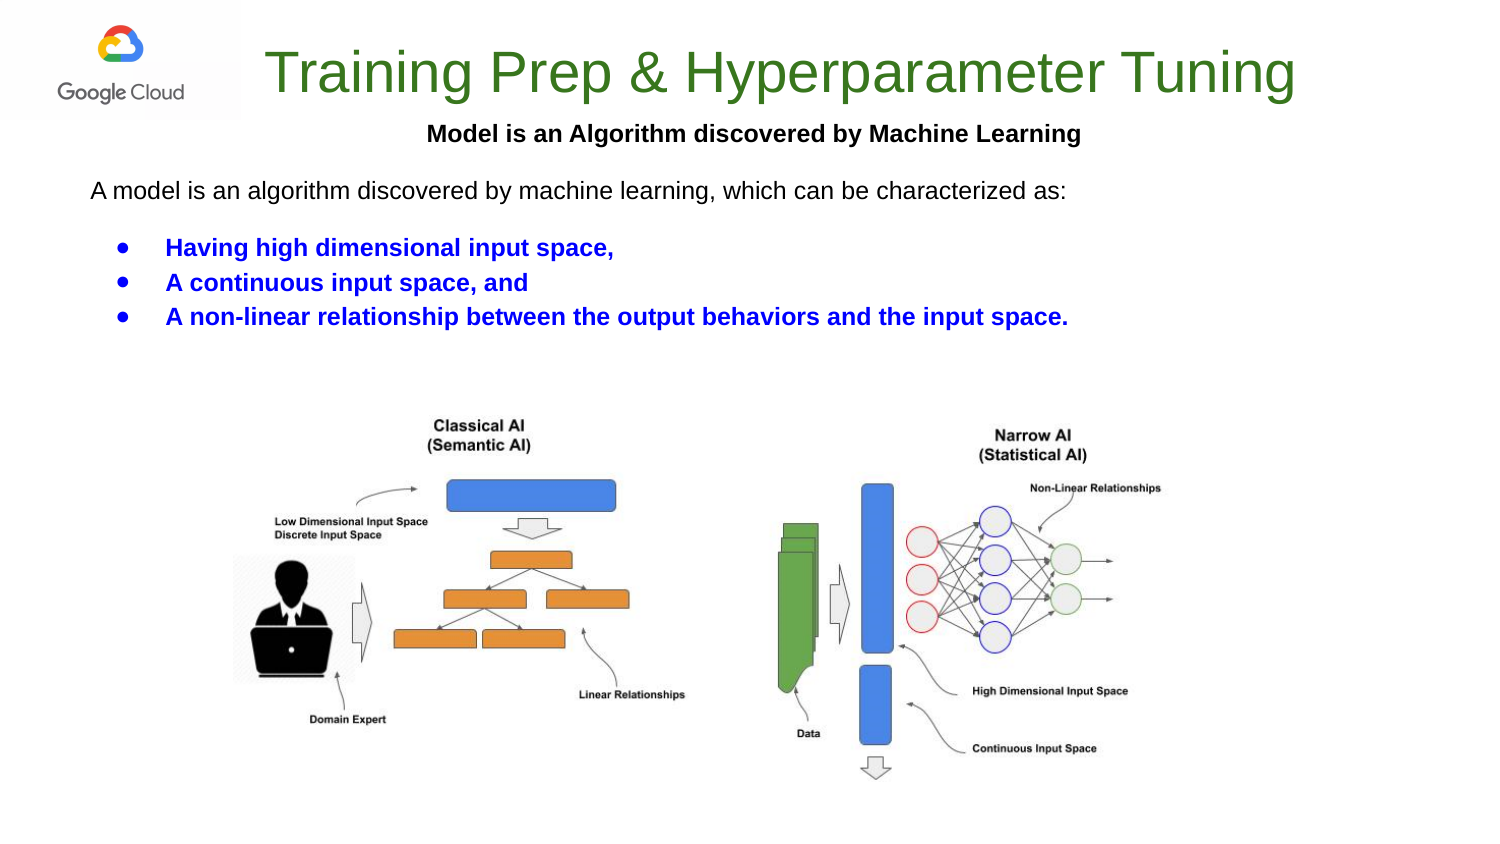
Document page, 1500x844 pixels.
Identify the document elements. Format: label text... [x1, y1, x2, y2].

picture [0, 0, 241, 121]
picture [233, 407, 1209, 788]
subtitle Training Prep & Hyperparameter Tuning [244, 19, 1481, 150]
text_box Model is an Algorithm discovered by Machine Learning A model is an algorithm discovered by machine learning, which can be characterized as: Having high dimensional input space, A continuous input space, and A non-linear relationship between the output behaviors and the input space. [75, 97, 1435, 788]
